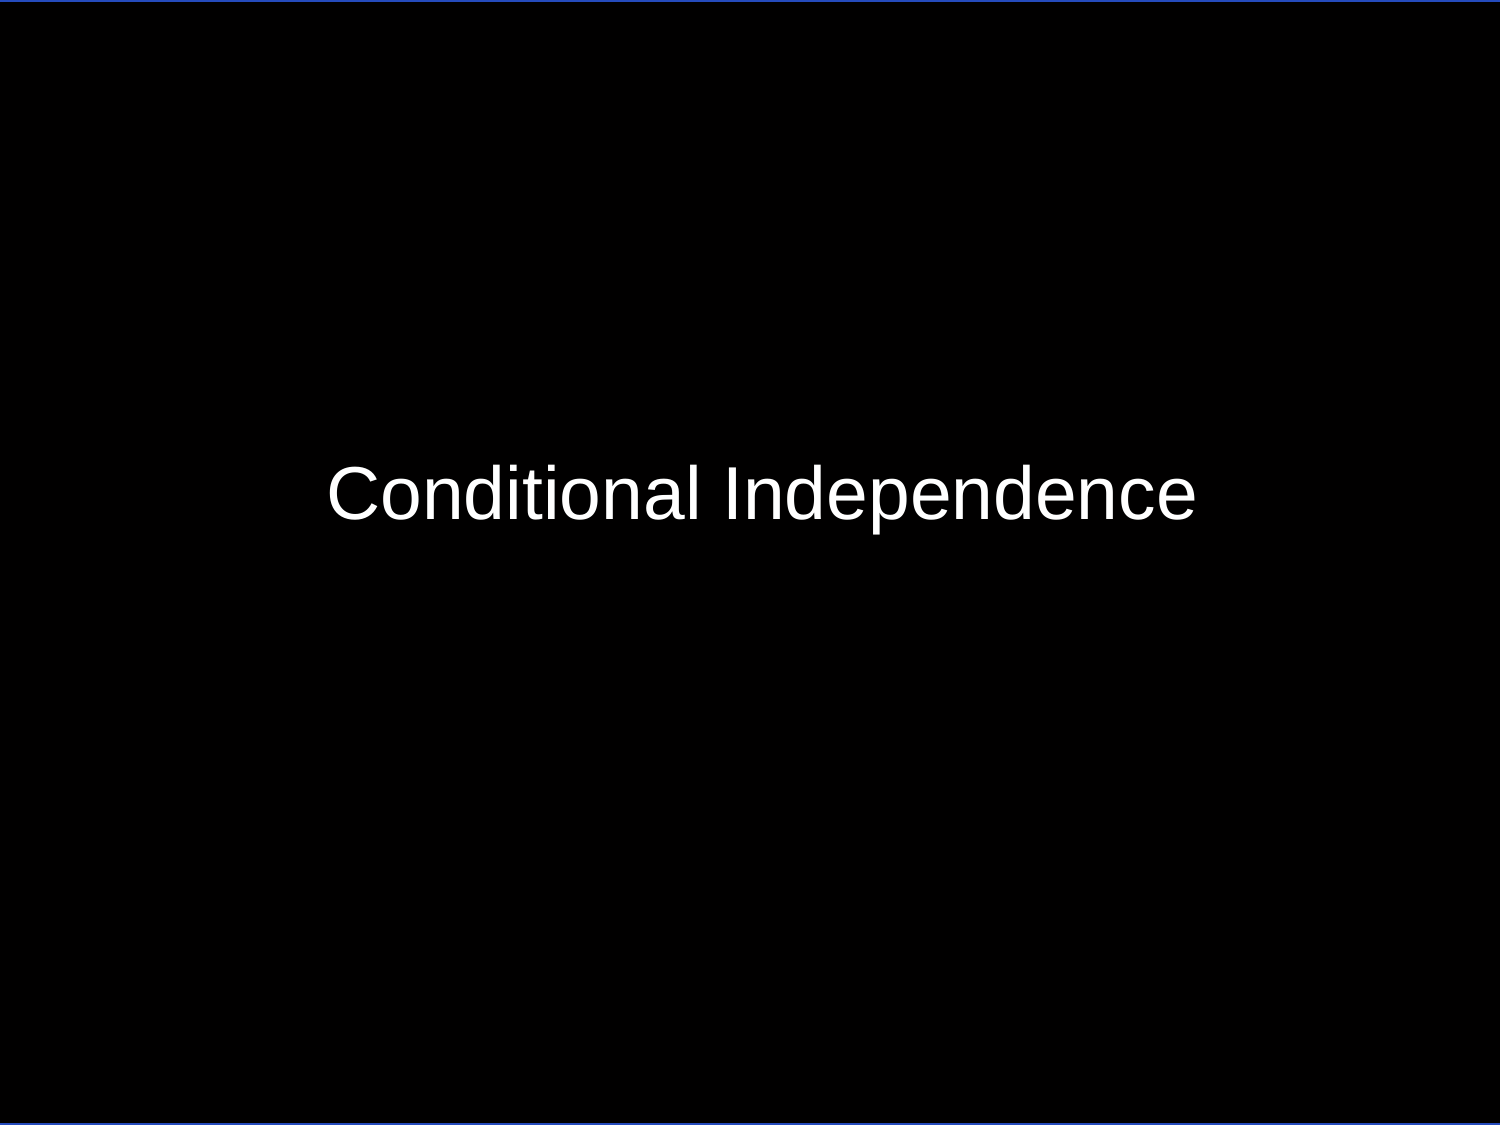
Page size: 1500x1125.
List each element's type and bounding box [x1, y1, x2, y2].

text_box [0, 0, 1500, 1125]
